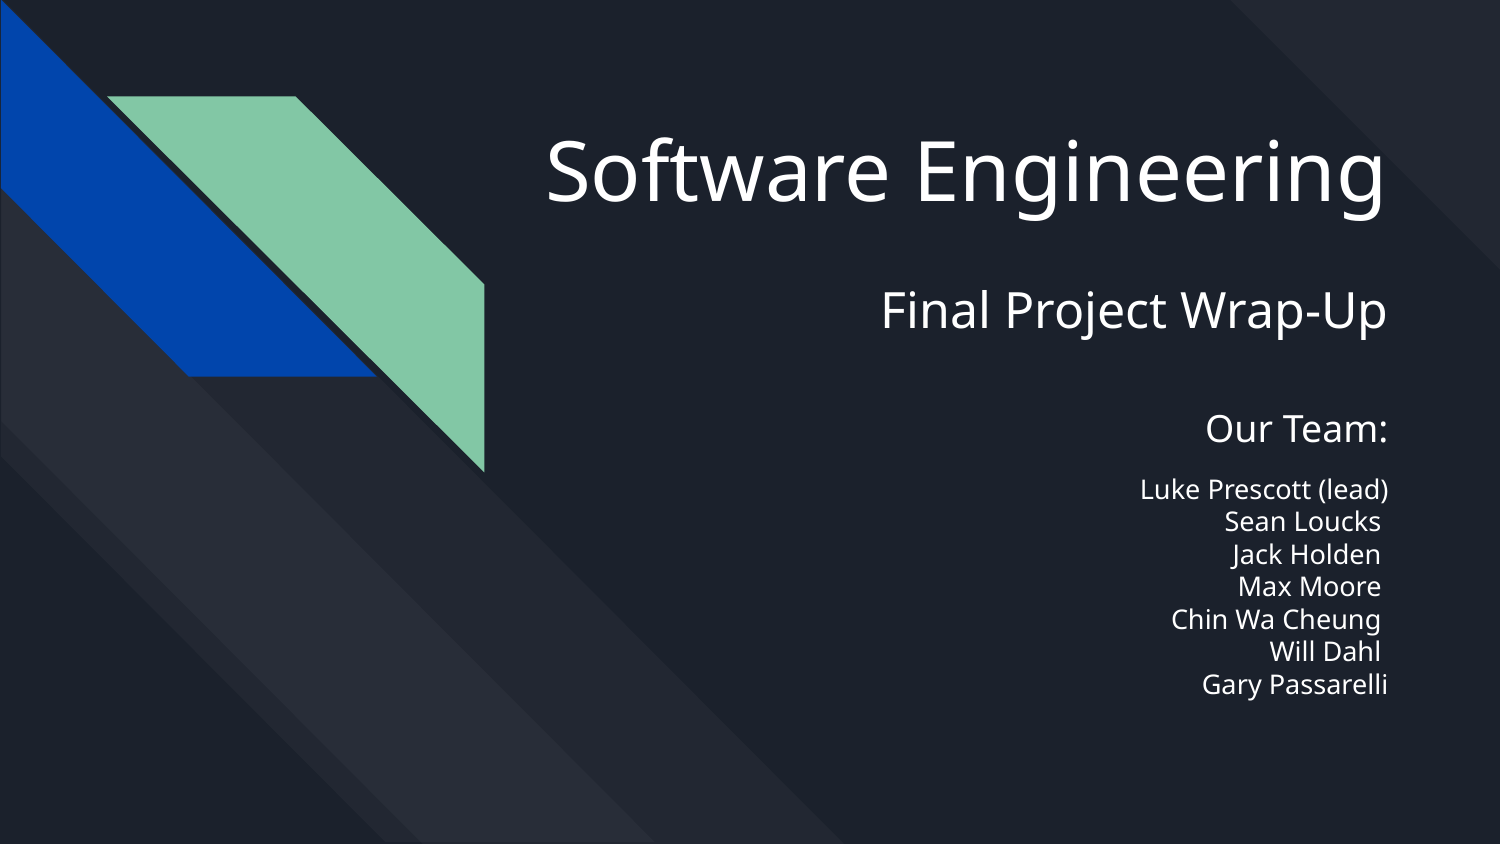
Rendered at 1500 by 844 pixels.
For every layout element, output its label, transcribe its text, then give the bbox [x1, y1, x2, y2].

title Software Engineering Final Project Wrap-Up [400, 103, 1404, 363]
subtitle Our Team: Luke Prescott (lead) Sean Loucks Jack Holden Max Moore Chin Wa Cheung Will Dahl Gary Passarelli [1032, 389, 1404, 677]
